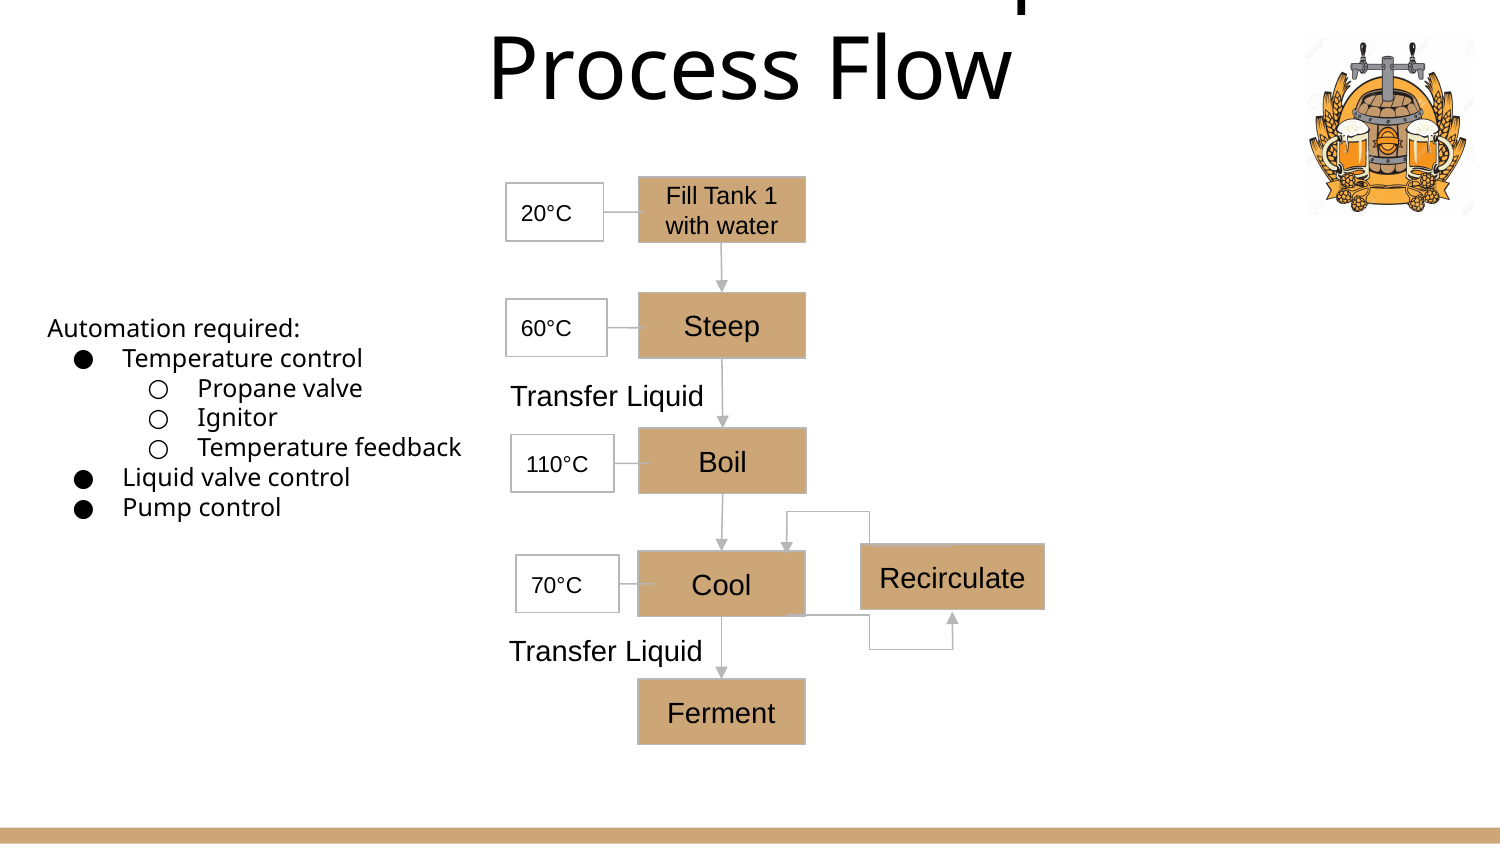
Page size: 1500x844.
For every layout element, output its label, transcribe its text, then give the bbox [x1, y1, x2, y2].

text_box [505, 182, 645, 242]
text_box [505, 298, 645, 357]
text_box Transfer Liquid [495, 362, 717, 424]
picture [1300, 34, 1474, 220]
text_box Fill Tank 1 with water [638, 177, 806, 243]
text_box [510, 434, 650, 493]
text_box Transfer Liquid [493, 617, 721, 679]
text_box Steep [638, 292, 806, 358]
text_box Boil [639, 428, 807, 494]
title Proof of Concept Process Flow [306, 37, 1194, 132]
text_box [785, 614, 953, 650]
text_box Ferment [637, 679, 805, 745]
text_box Automation required: Temperature control Propane valve Ignitor Temperature feedback Liquid valve control Pump control [32, 297, 479, 625]
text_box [515, 554, 655, 613]
text_box Cool [637, 551, 805, 617]
text_box Recirculate [860, 544, 1045, 610]
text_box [788, 511, 953, 547]
